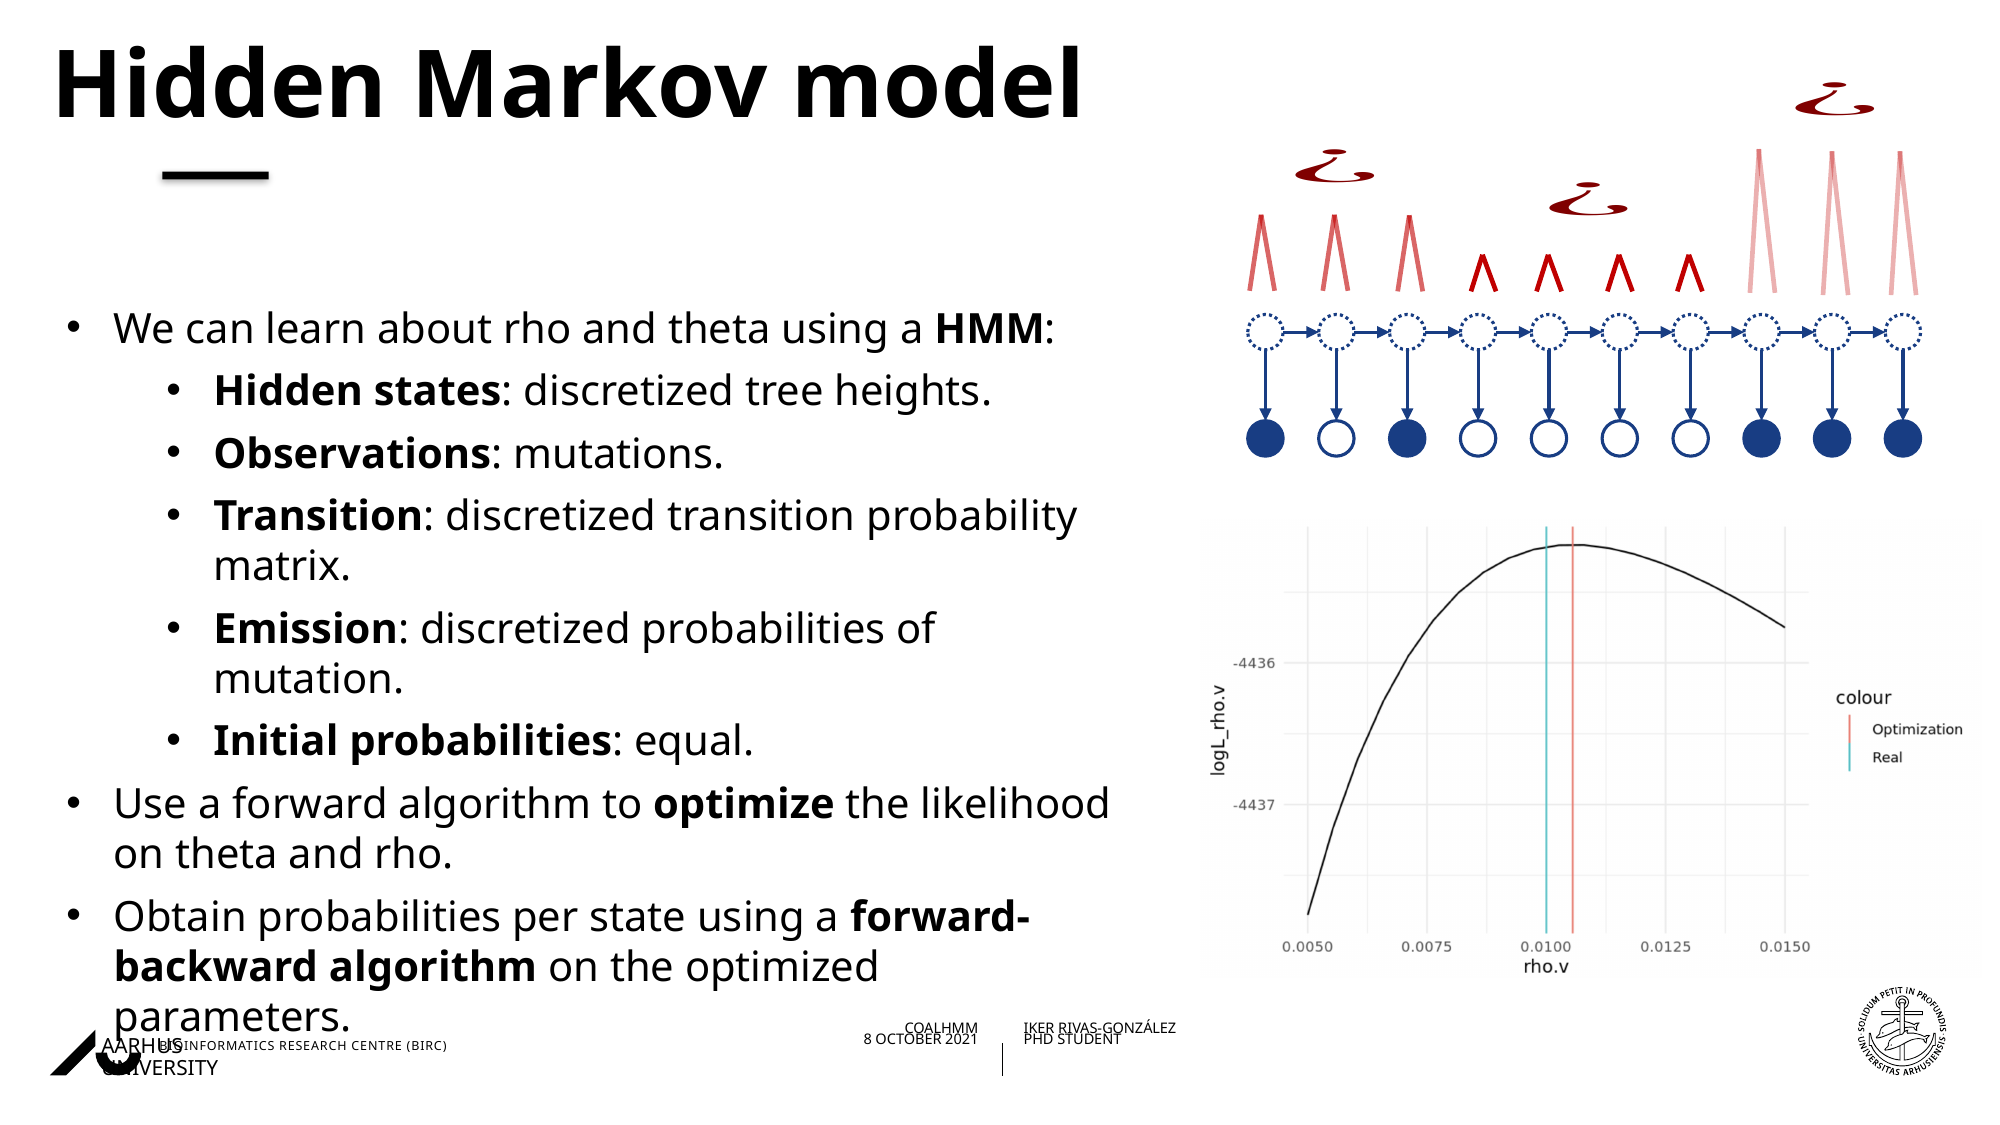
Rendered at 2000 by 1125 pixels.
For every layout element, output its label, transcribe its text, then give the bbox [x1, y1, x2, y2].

text_box [1460, 314, 1496, 350]
text_box We can learn about rho and theta using a HMM: Hidden states: discretized tree heights. Observations: mutations. Transition: discretized transition probability matrix. Emission: discretized probabilities of mutation. Initial probabilities: equal. Use a forward algorithm to optimize the likelihood on theta and rho. Obtain probabilities per state using a forward-backward algorithm on the optimized parameters. [51, 294, 1142, 1047]
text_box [1249, 214, 1262, 291]
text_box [1550, 254, 1562, 292]
text_box [1814, 421, 1850, 457]
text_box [1901, 150, 1917, 296]
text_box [1607, 254, 1620, 292]
text_box [1743, 314, 1780, 350]
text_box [1822, 150, 1833, 296]
text_box [1531, 314, 1567, 350]
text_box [1536, 254, 1549, 292]
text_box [1322, 214, 1335, 291]
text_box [1760, 148, 1776, 294]
text_box [1460, 421, 1496, 457]
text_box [1833, 150, 1849, 296]
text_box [1411, 215, 1424, 292]
text_box [1389, 421, 1425, 457]
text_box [1470, 254, 1483, 292]
text_box [1318, 421, 1355, 457]
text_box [1484, 254, 1497, 292]
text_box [1620, 254, 1633, 292]
text_box [1247, 421, 1284, 457]
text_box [1397, 215, 1410, 292]
text_box [1673, 314, 1709, 350]
text_box [1247, 314, 1284, 350]
text_box [1885, 421, 1921, 457]
picture [1200, 519, 1982, 978]
text_box [1318, 314, 1354, 350]
text_box [1602, 314, 1638, 350]
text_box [1335, 214, 1349, 291]
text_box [1690, 254, 1703, 292]
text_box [1749, 148, 1760, 294]
title Hidden Markov model [51, 37, 1948, 162]
text_box [1389, 314, 1425, 350]
text_box [1531, 421, 1567, 457]
text_box [1885, 314, 1921, 350]
text_box [1602, 421, 1638, 457]
text_box [1672, 421, 1709, 457]
text_box [1814, 314, 1850, 350]
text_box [1890, 150, 1901, 296]
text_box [1677, 254, 1690, 292]
text_box [1743, 421, 1780, 457]
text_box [1262, 214, 1275, 291]
